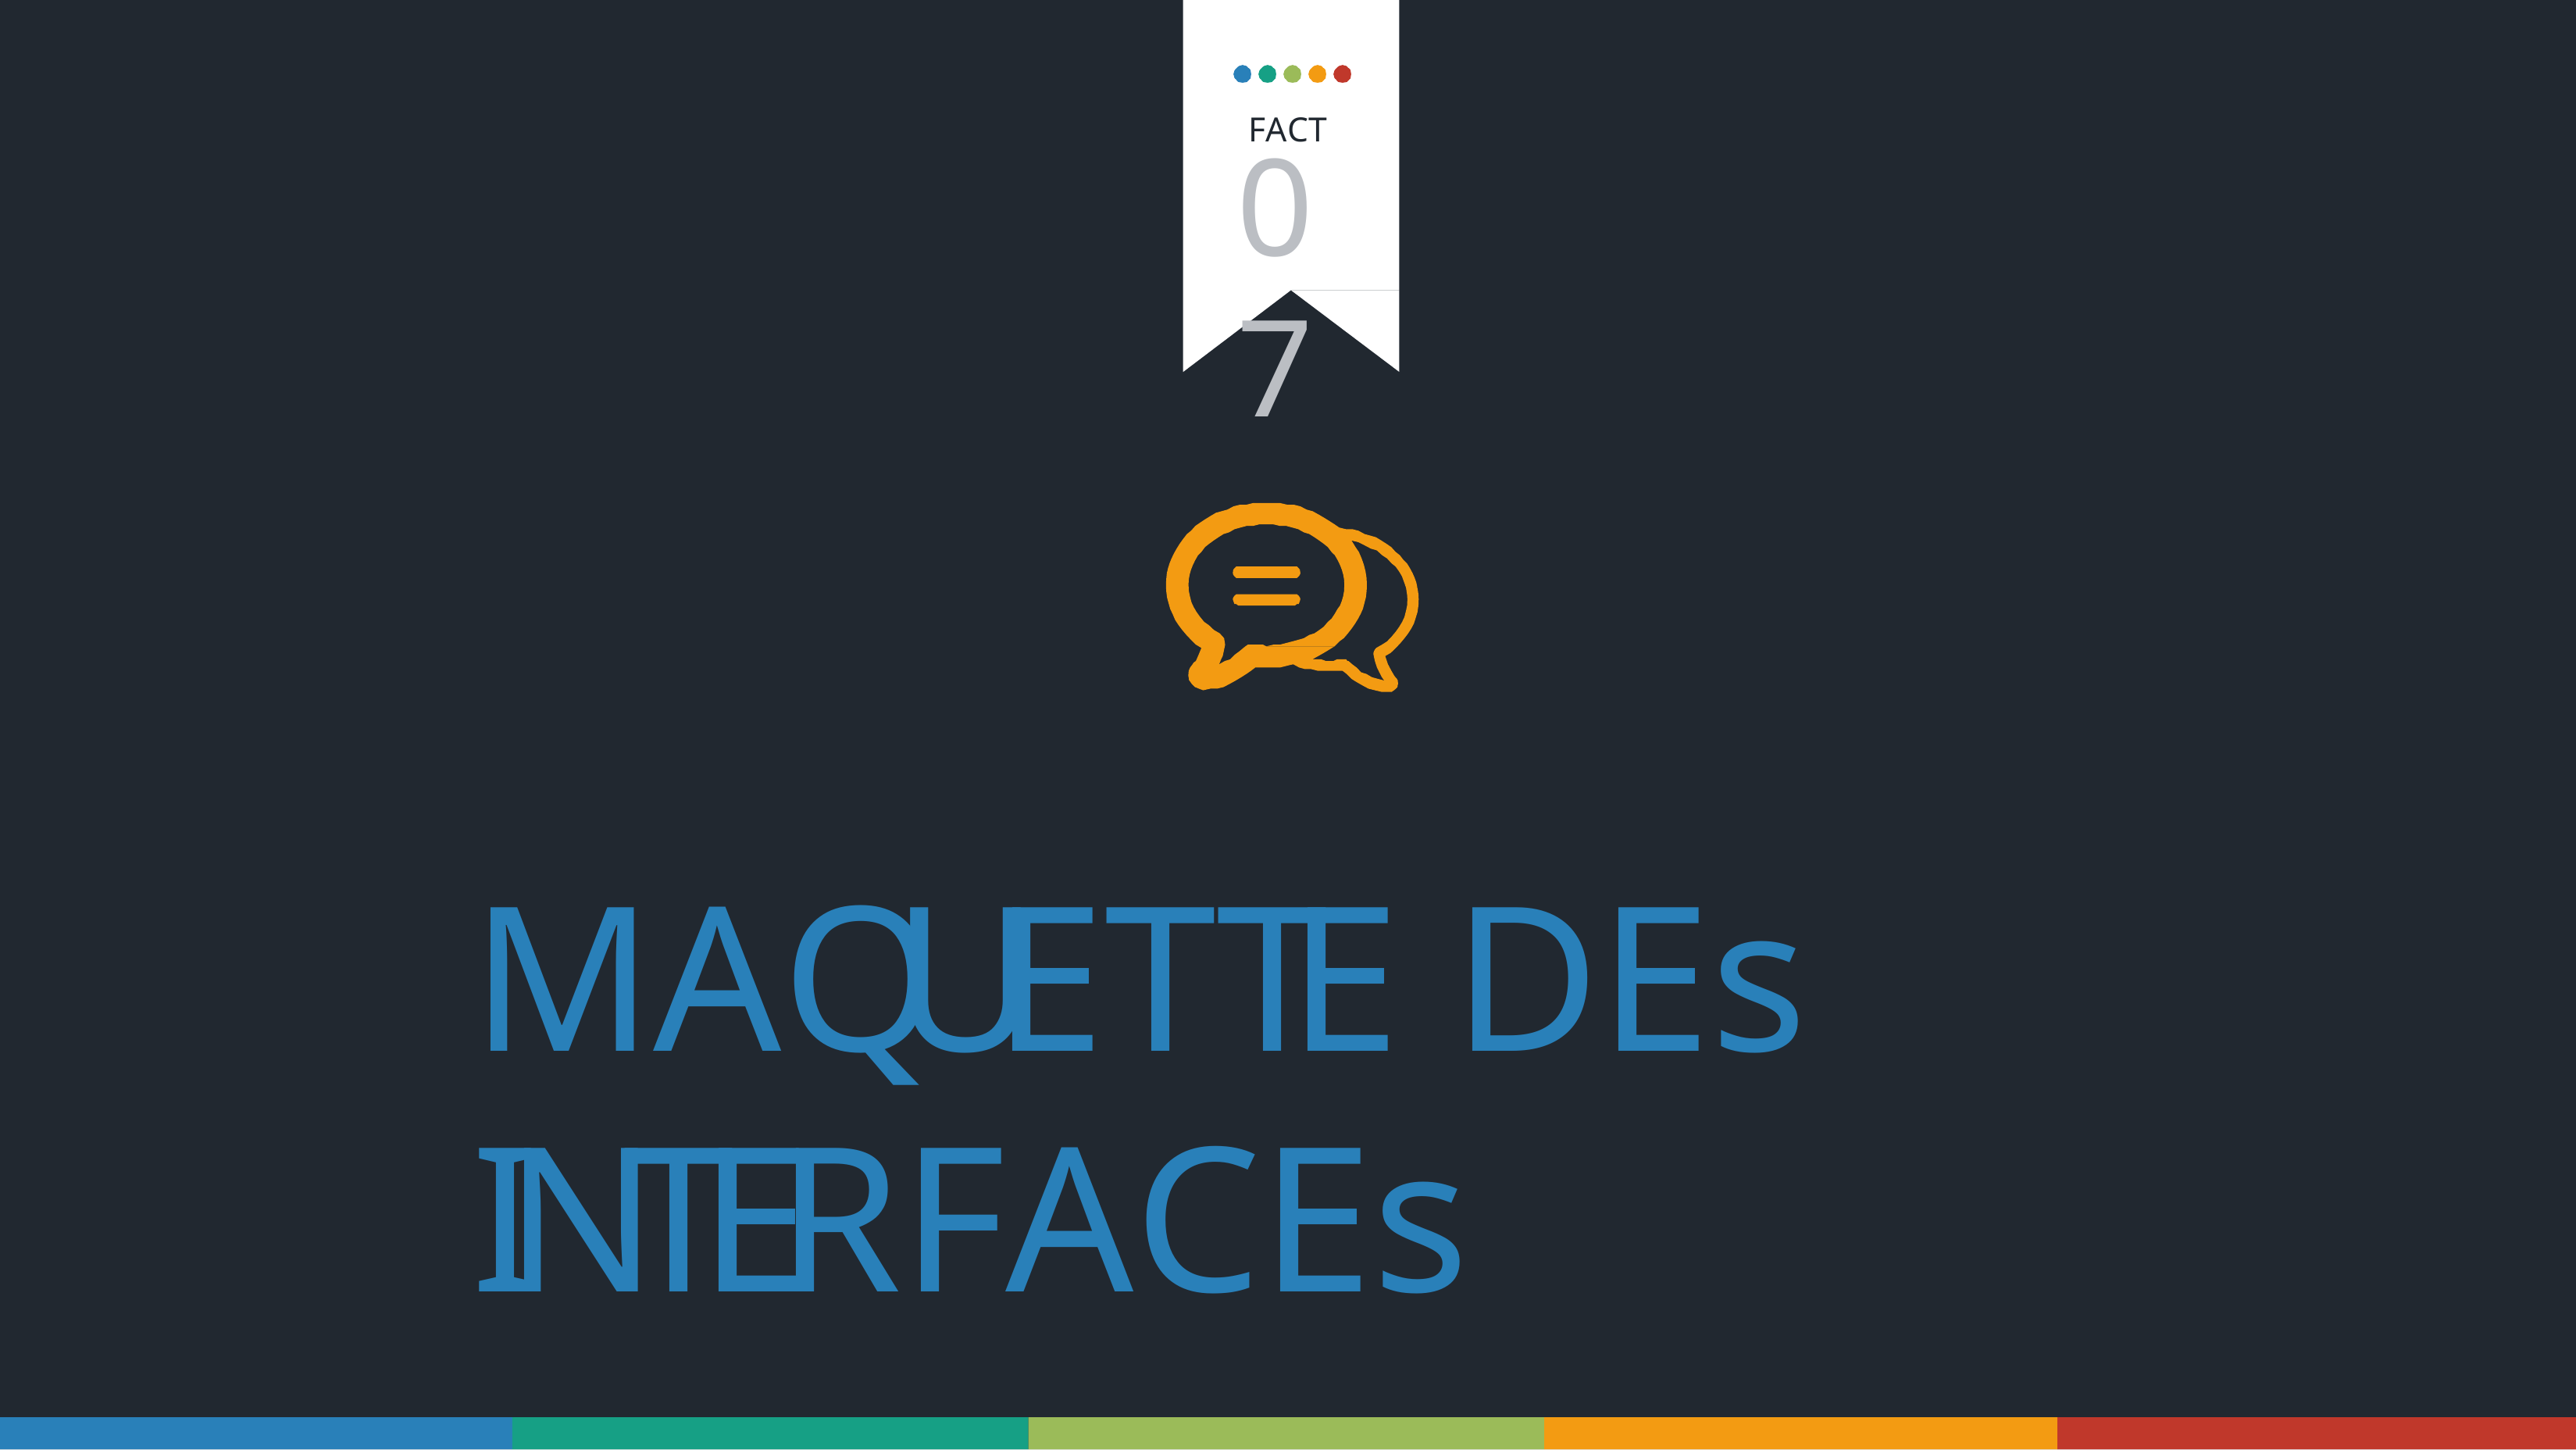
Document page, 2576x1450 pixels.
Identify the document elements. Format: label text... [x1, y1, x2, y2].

title MAQUETTE DEs INTERFACEs [469, 848, 2132, 1333]
text_box FACT [1247, 106, 1329, 149]
text_box [1183, 0, 1400, 373]
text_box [1233, 64, 1351, 83]
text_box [0, 1416, 2576, 1450]
text_box [1165, 502, 1419, 692]
text_box 07 [1235, 120, 1347, 444]
